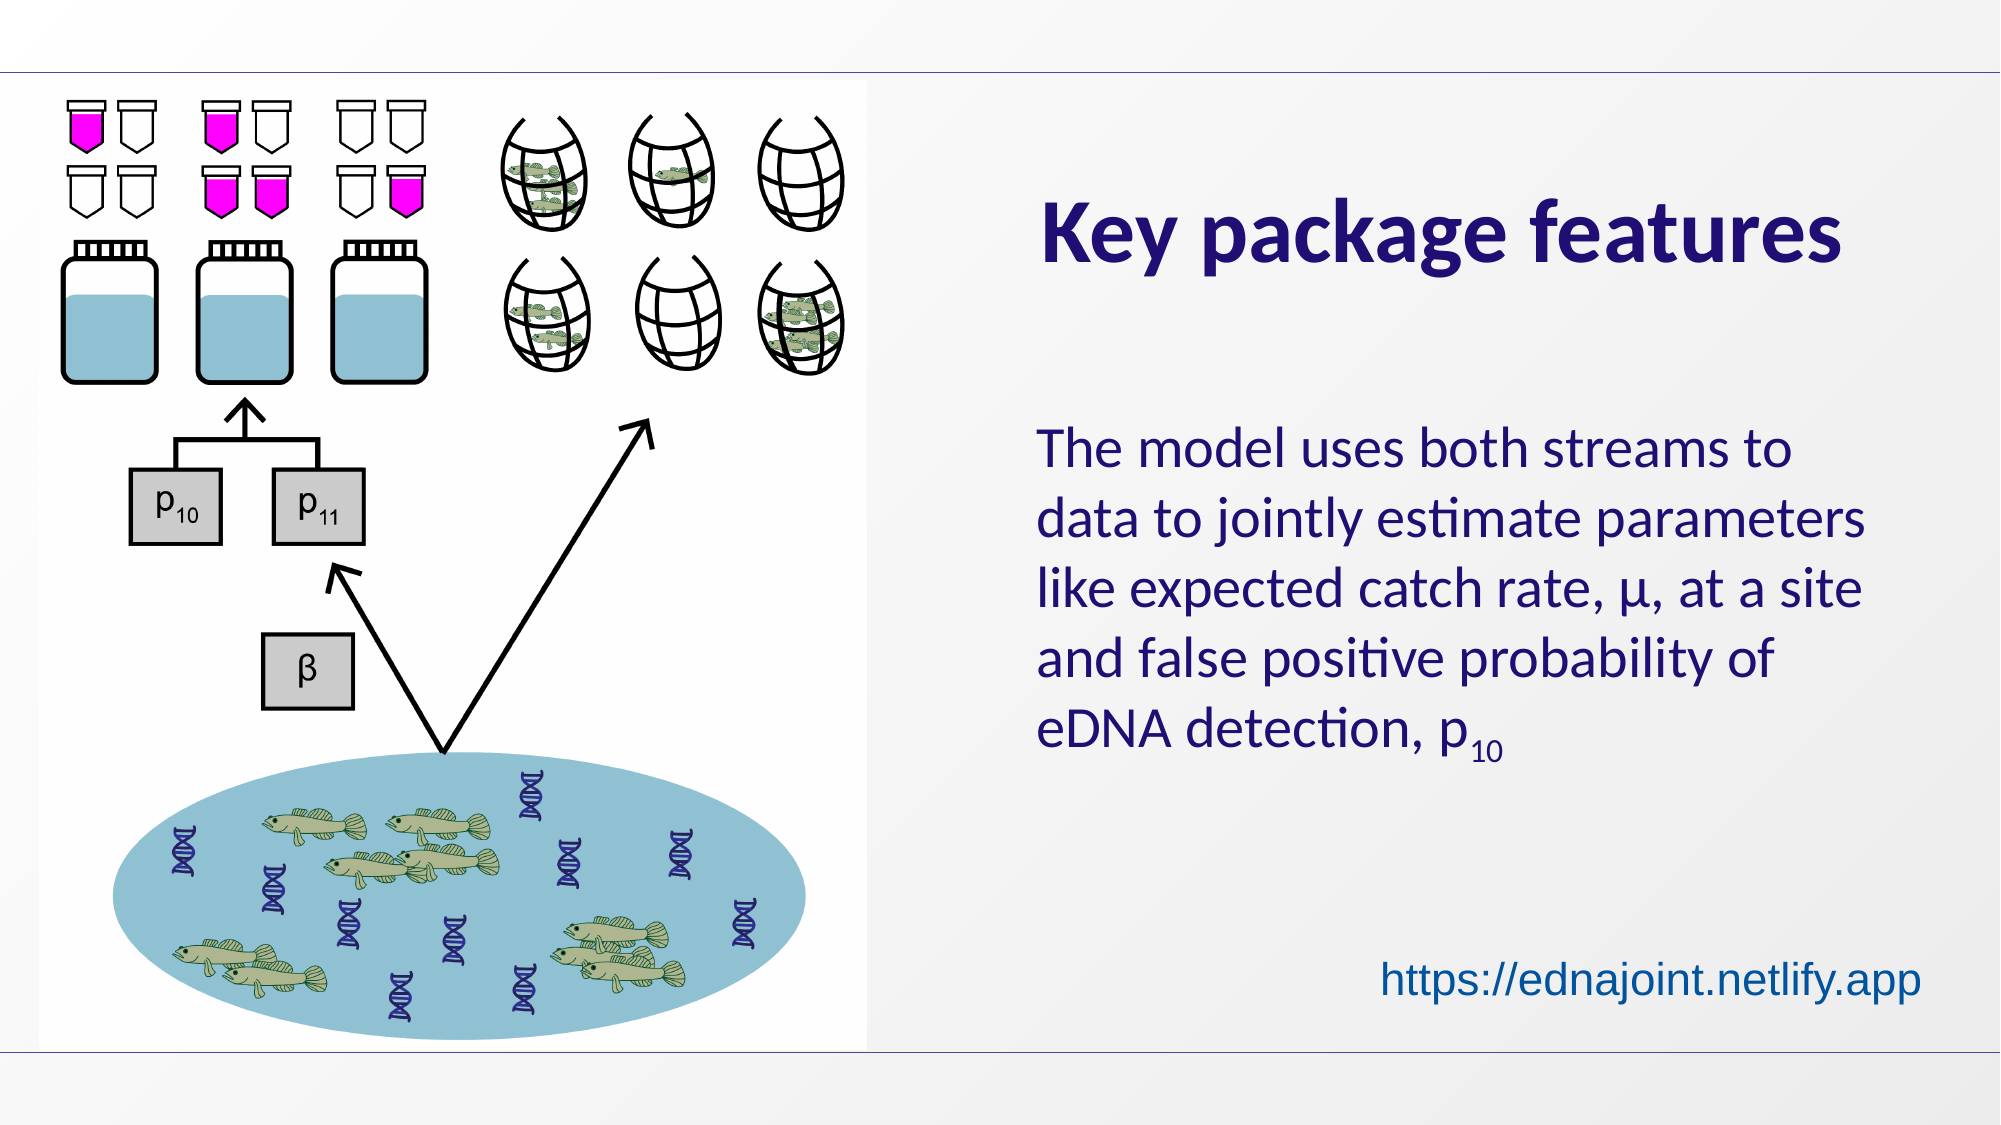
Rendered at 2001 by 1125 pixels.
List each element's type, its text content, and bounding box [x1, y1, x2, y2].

text_box The model uses both streams to data to jointly estimate parameters like expected catch rate, μ, at a site and false positive probability of eDNA detection, p10 [1021, 402, 1922, 847]
picture [39, 80, 867, 1050]
text_box https://ednajoint.netlify.app [1365, 941, 2000, 1012]
title Key package features [906, 150, 1979, 270]
